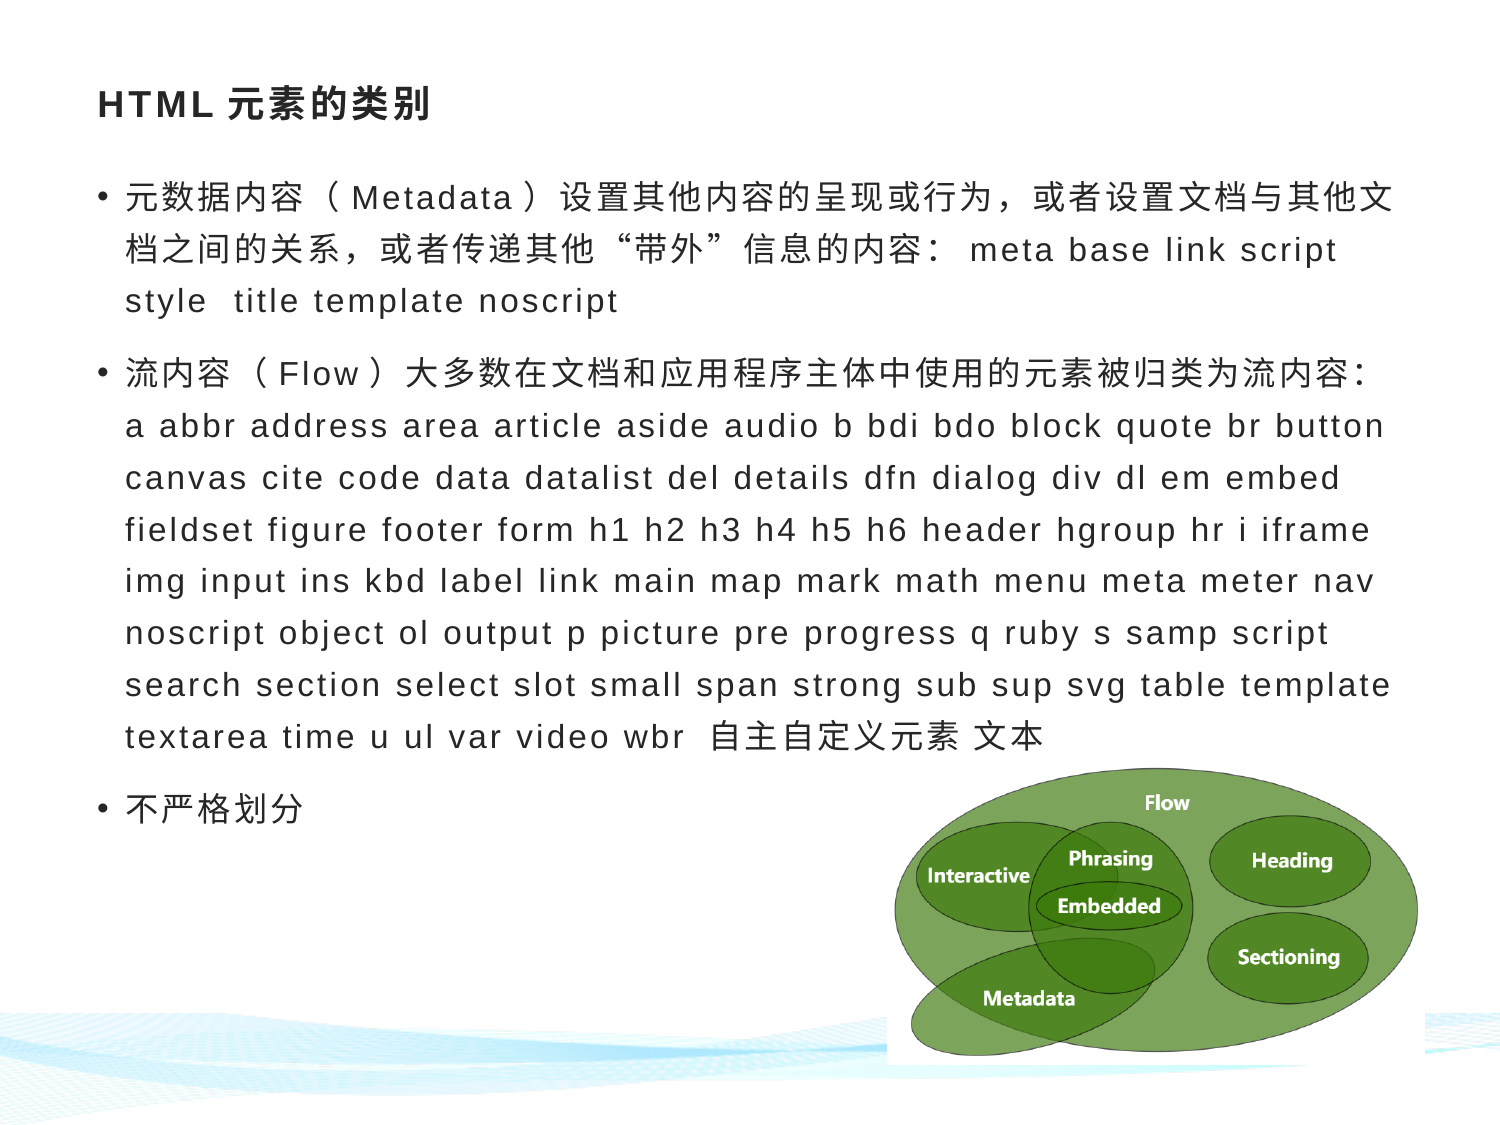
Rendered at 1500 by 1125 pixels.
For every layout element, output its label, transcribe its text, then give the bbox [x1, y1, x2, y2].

picture [0, 763, 1500, 1125]
title HTML元素的类别 [82, 72, 1418, 146]
list 元数据内容（Metadata）设置其他内容的呈现或行为，或者设置文档与其他文档之间的关系，或者传递其他“带外”信息的内容：meta base link script style title template noscript 流内容（Flow）大多数在文档和应用程序主体中使用的元素被归类为流内容： a abbr address area article aside audio b bdi bdo block quote br button canvas cite code data datalist del details dfn dialog div dl em embed fieldset figure footer form h1 h2 h3 h4 h5 h6 header hgroup hr i iframe img input ins kbd label link main map mark math menu meta meter nav noscript object ol output p picture pre progress q ruby s samp script search section select slot small span strong sub sup svg table template textarea time u ul var video wbr 自主自定义元素 文本 不严格划分 [82, 156, 1418, 610]
